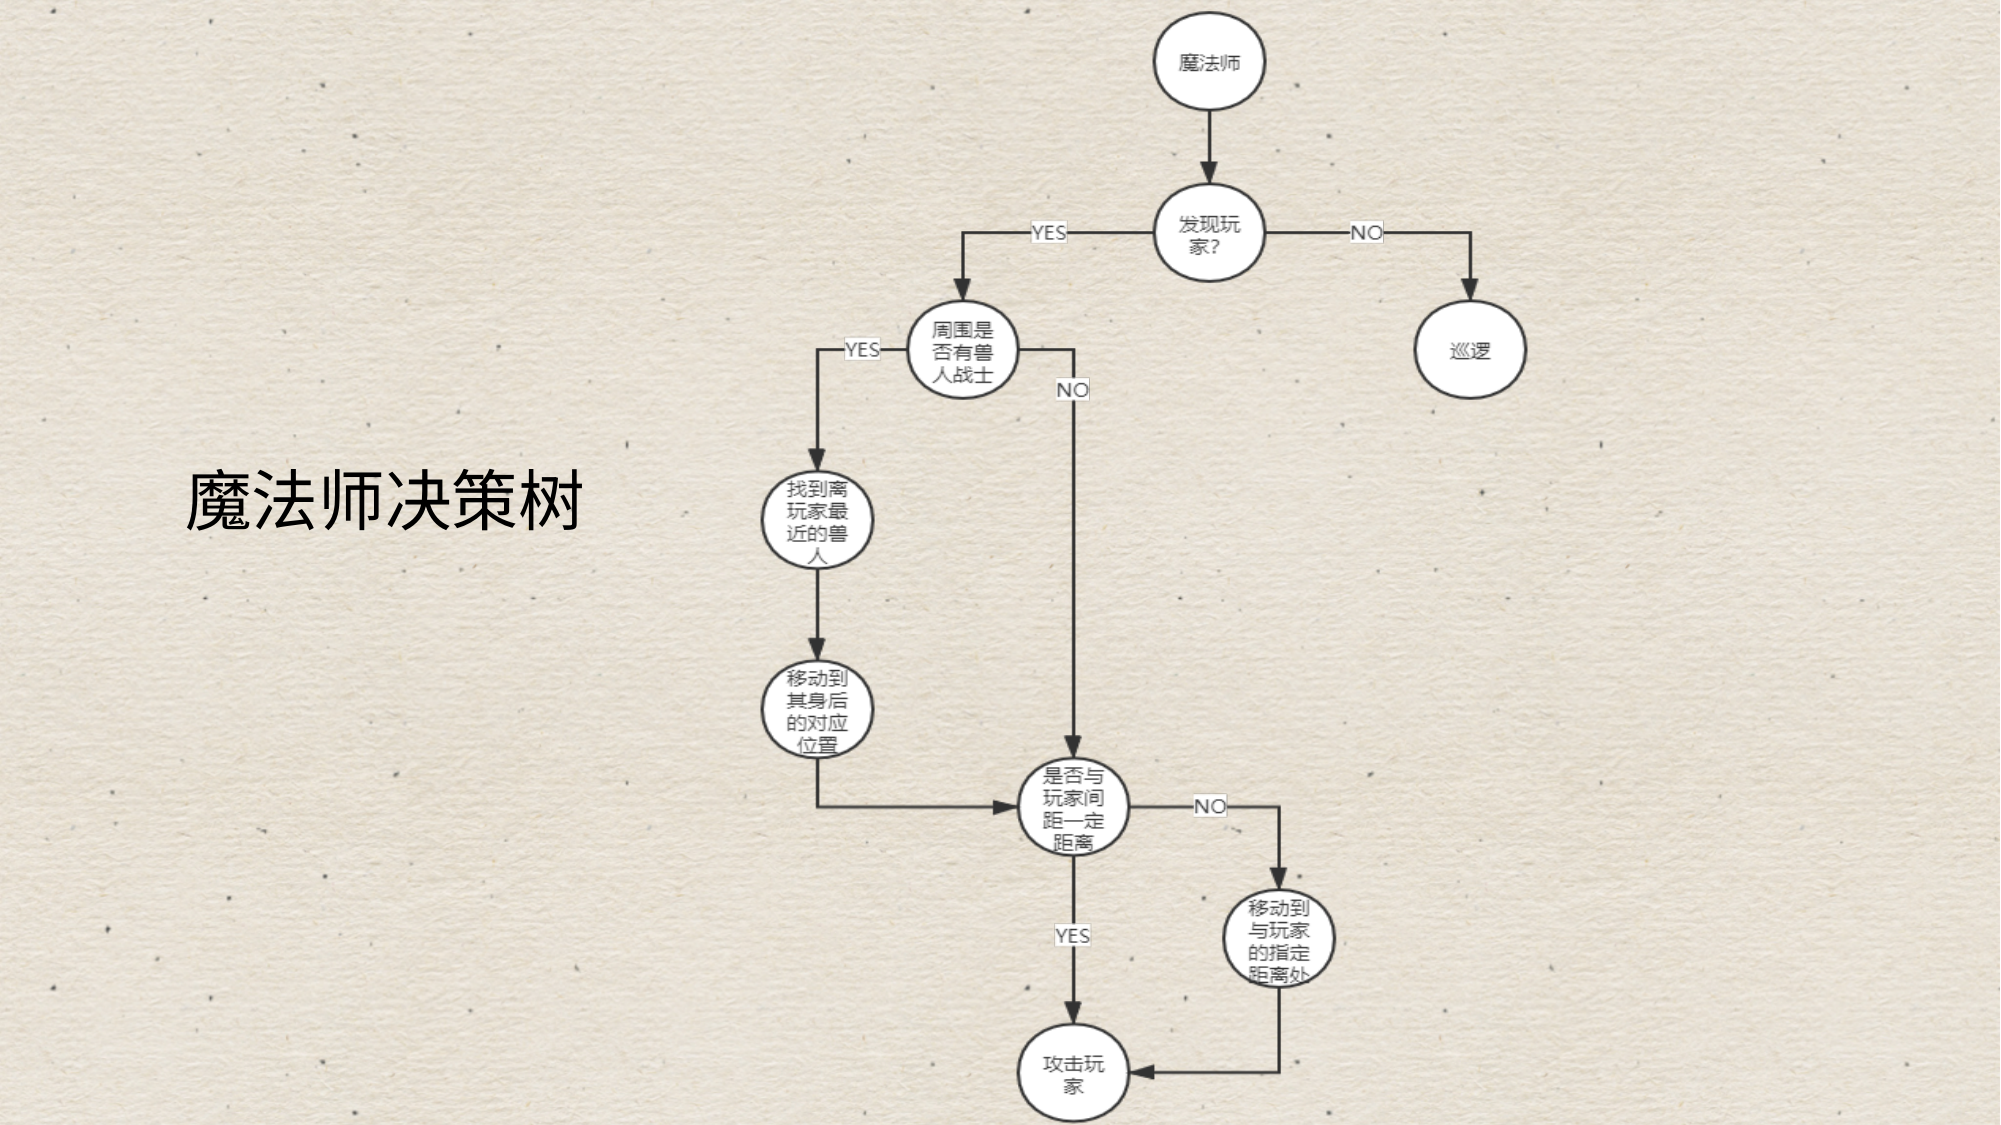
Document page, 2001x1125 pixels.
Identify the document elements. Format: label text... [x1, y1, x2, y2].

text_box 魔法师决策树 [169, 451, 601, 546]
picture [0, 0, 2000, 1125]
